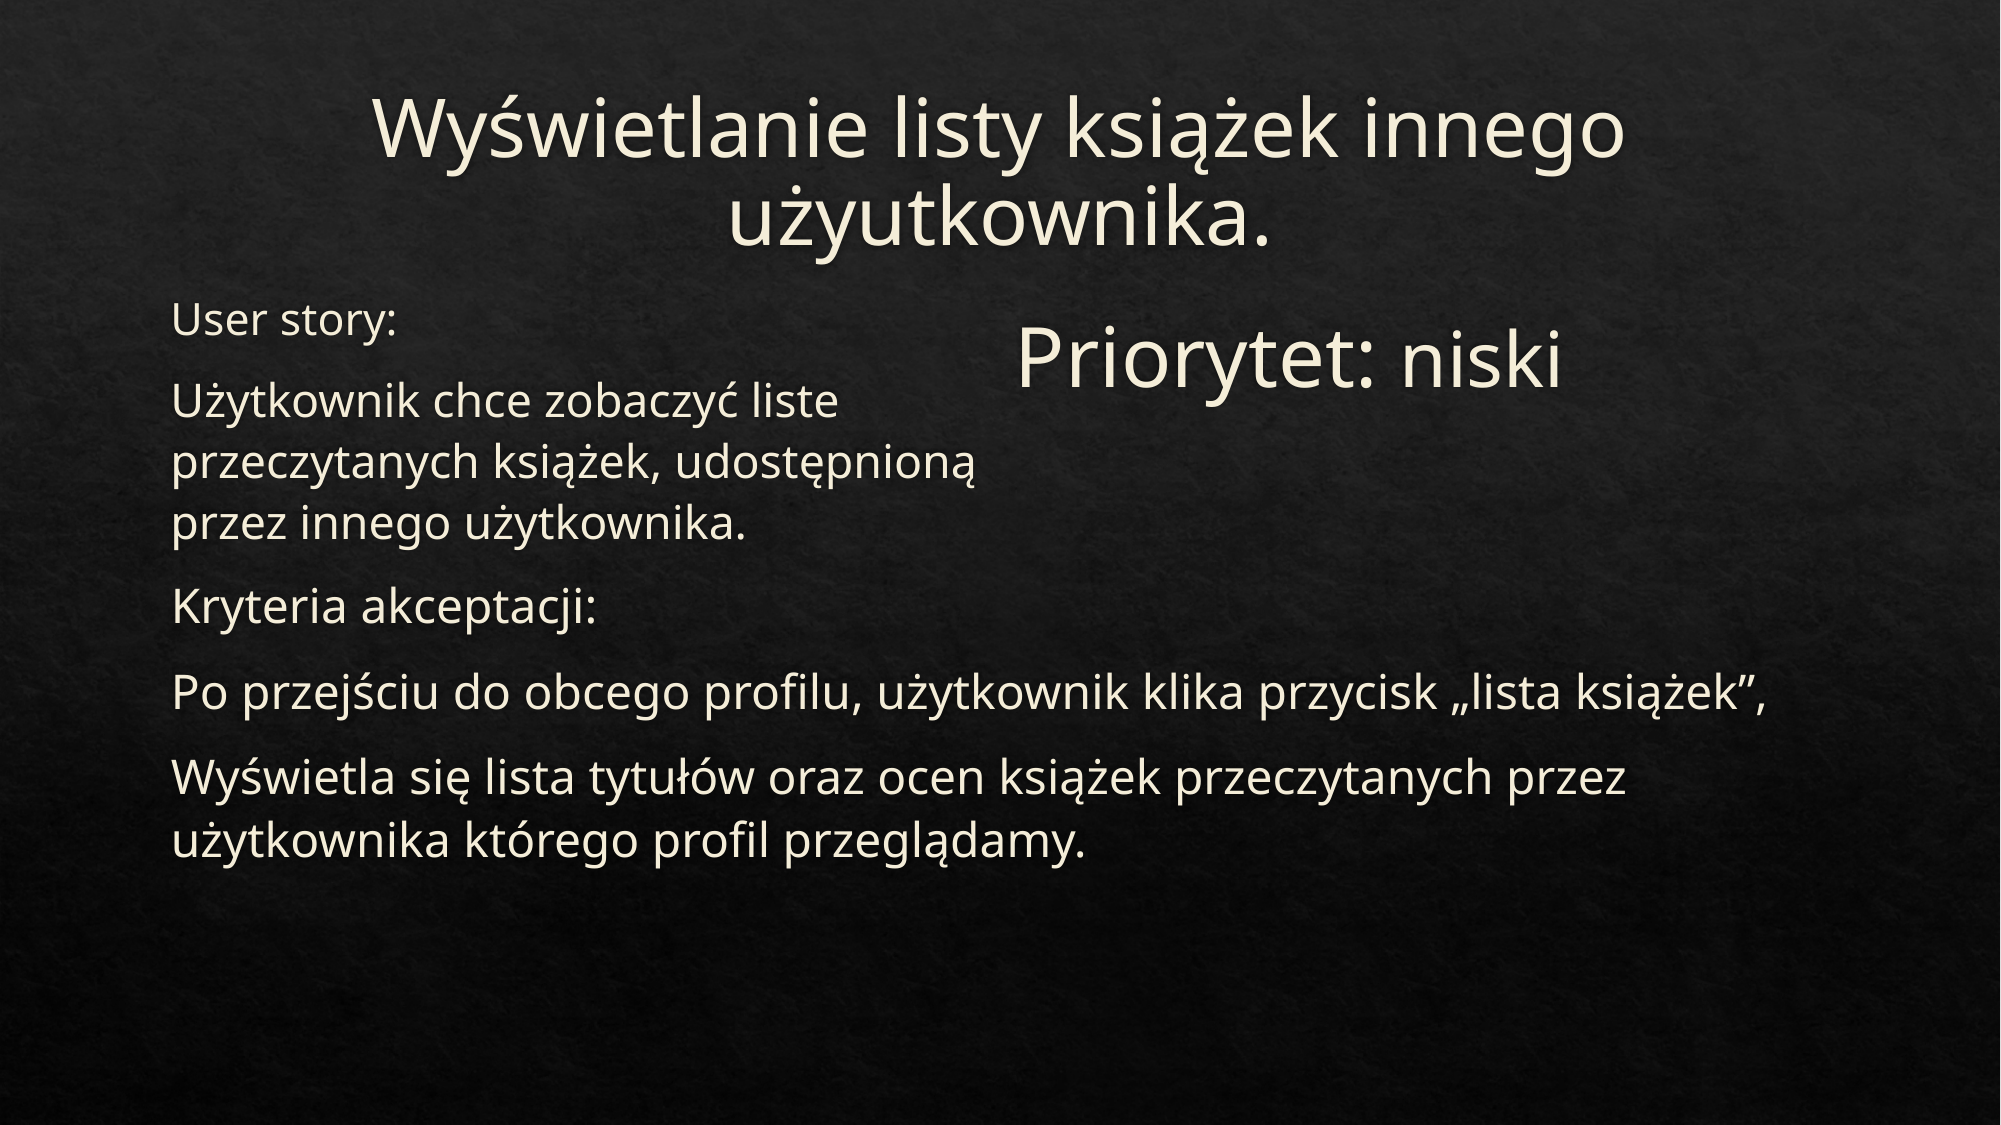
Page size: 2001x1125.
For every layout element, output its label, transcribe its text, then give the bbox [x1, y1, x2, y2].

text_box Kryteria akceptacji: Po przejściu do obcego profilu, użytkownik klika przycisk „lista książek”, Wyświetla się lista tytułów oraz ocen książek przeczytanych przez użytkownika którego profil przeglądamy. [149, 562, 1850, 1007]
list User story: Użytkownik chce zobaczyć liste przeczytanych książek, udostępnioną przez innego użytkownika. [149, 278, 1000, 558]
text_box Priorytet: niski [999, 278, 1851, 444]
title Wyświetlanie listy książek innego użyutkownika. [149, 71, 1851, 275]
